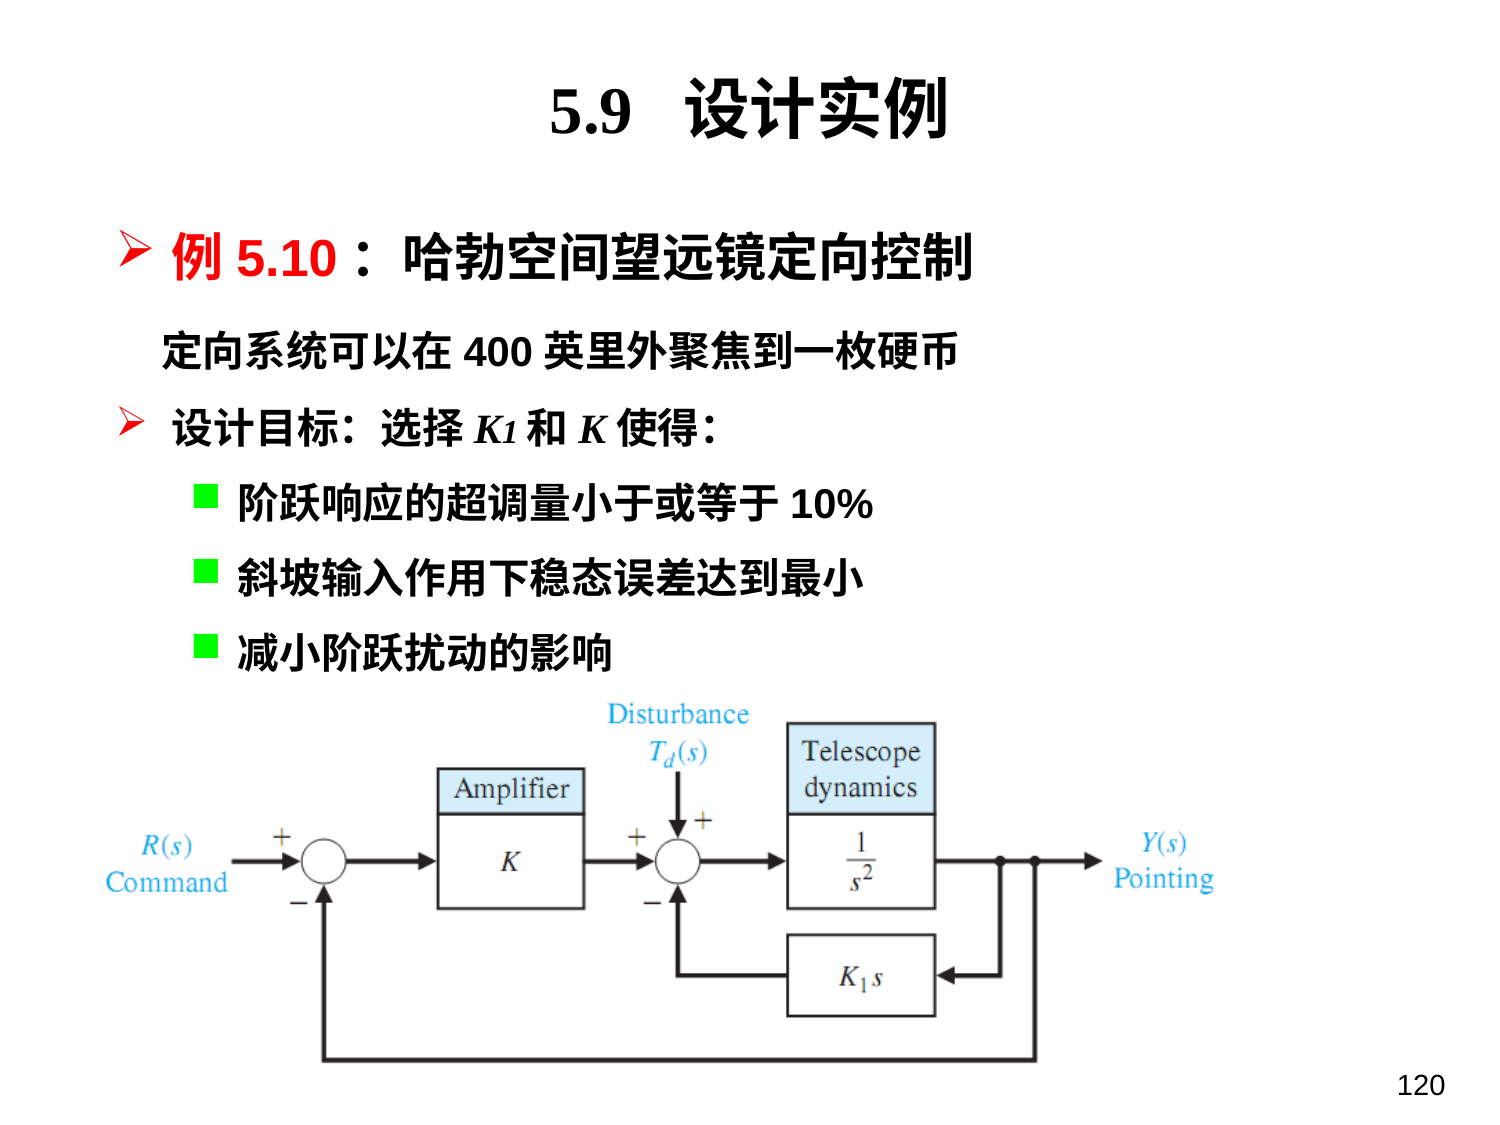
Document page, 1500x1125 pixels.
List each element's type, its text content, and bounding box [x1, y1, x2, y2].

list 例5.10：哈勃空间望远镜定向控制 定向系统可以在400英里外聚焦到一枚硬币 设计目标：选择K1和K使得： 阶跃响应的超调量小于或等于10% 斜坡输入作用下稳态误差达到最小 减小阶跃扰动的影响 [100, 185, 1359, 694]
text_box 5.9 设计实例 [74, 59, 1425, 155]
text_box 120 [1376, 1058, 1461, 1105]
picture [100, 693, 1227, 1077]
